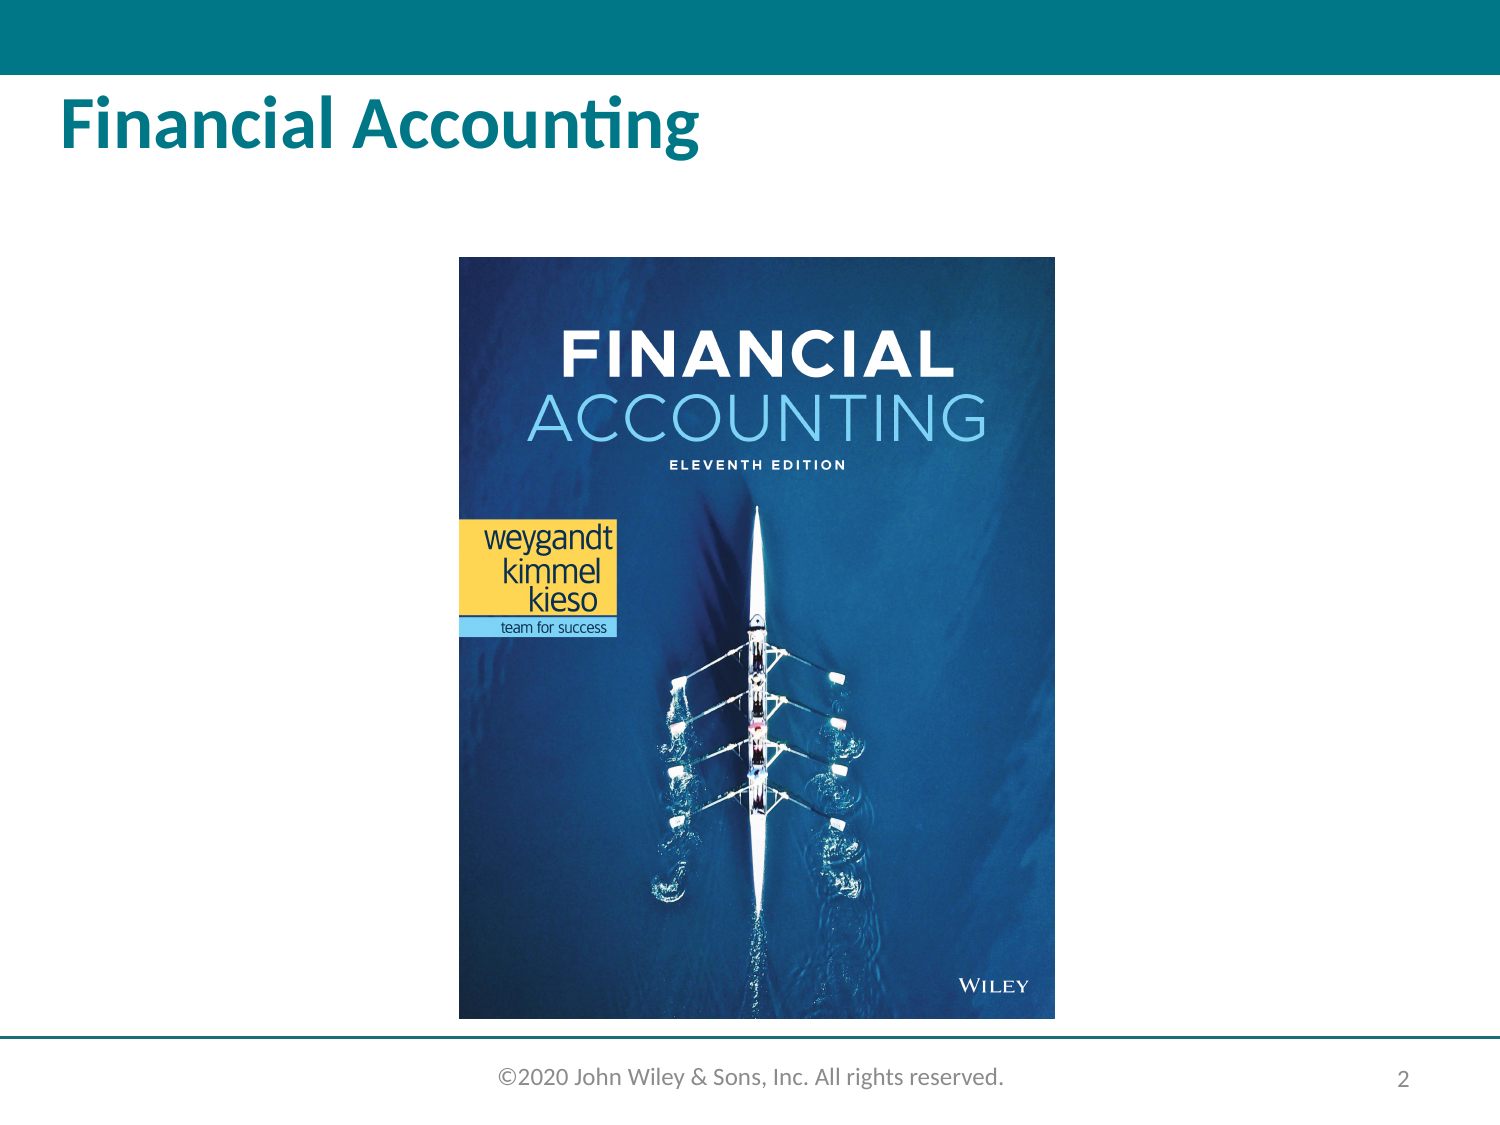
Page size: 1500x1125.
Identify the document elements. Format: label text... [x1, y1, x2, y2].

picture [459, 257, 1055, 1019]
title Financial Accounting [45, 76, 1447, 237]
